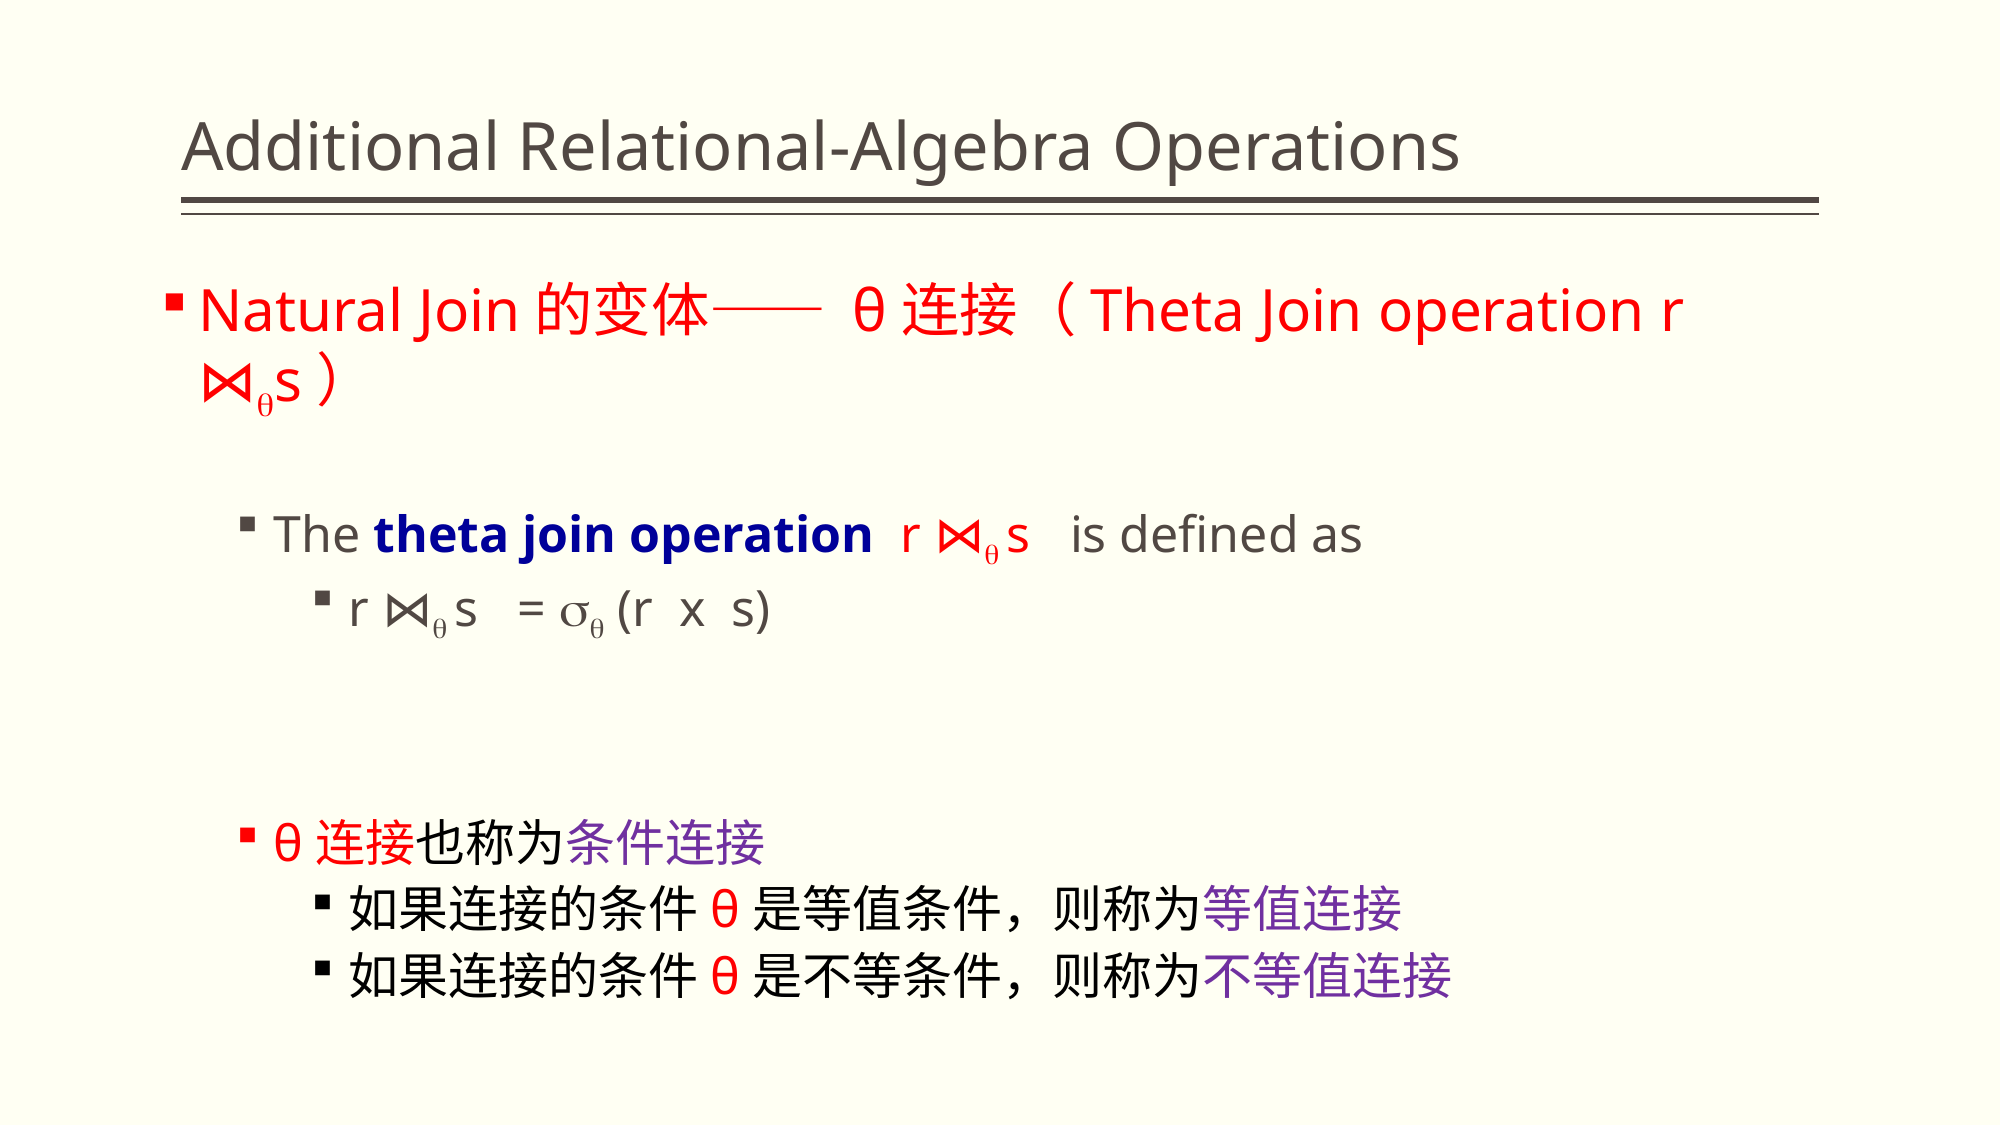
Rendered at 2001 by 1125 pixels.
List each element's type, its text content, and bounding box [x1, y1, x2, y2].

title Additional Relational-Algebra Operations [181, 12, 1819, 193]
list Natural Join的变体—— θ连接（Theta Join operation r ⋈s） The theta join operation r ⋈ s is defined as r ⋈ s =  (r x s) θ连接也称为条件连接 如果连接的条件θ是等值条件，则称为等值连接 如果连接的条件θ是不等条件，则称为不等值连接 [160, 274, 1819, 1073]
